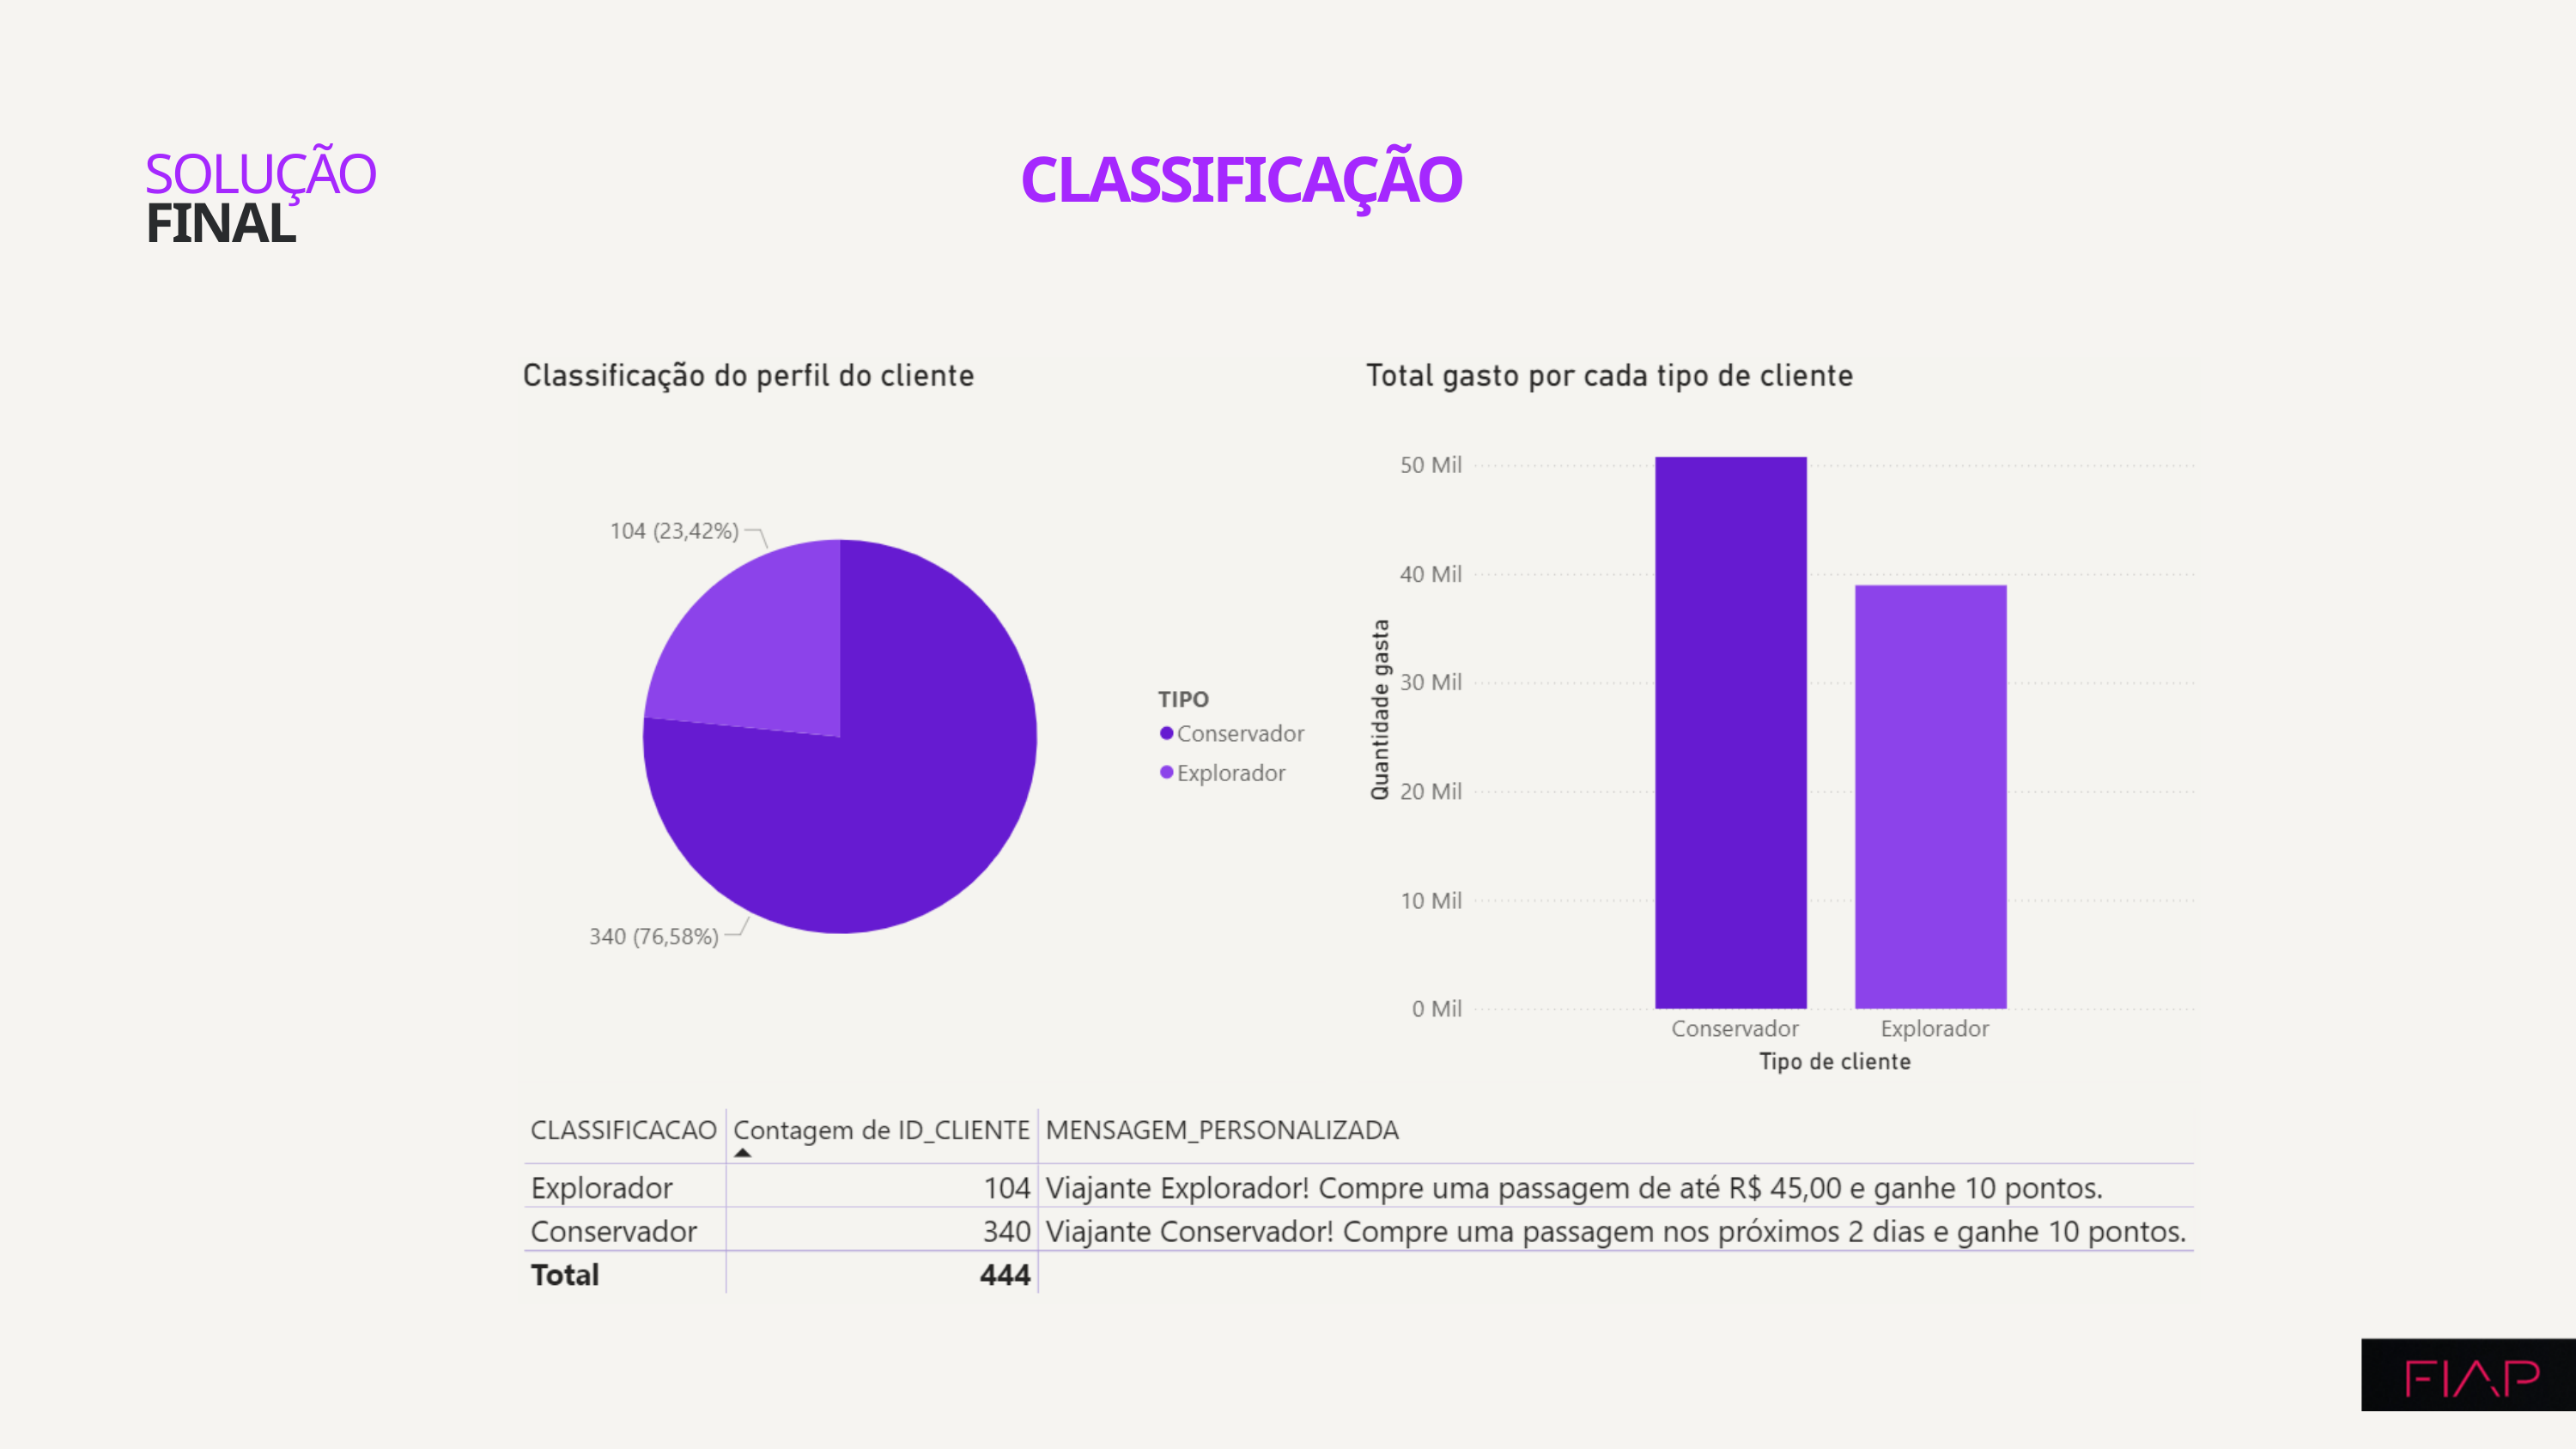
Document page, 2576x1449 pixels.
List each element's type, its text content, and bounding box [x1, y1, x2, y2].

text_box [2361, 1337, 2576, 1411]
text_box SOLUÇÃO FINAL [144, 155, 518, 254]
text_box CLASSIFICAÇÃO [1019, 158, 1557, 215]
text_box [517, 357, 2201, 1304]
